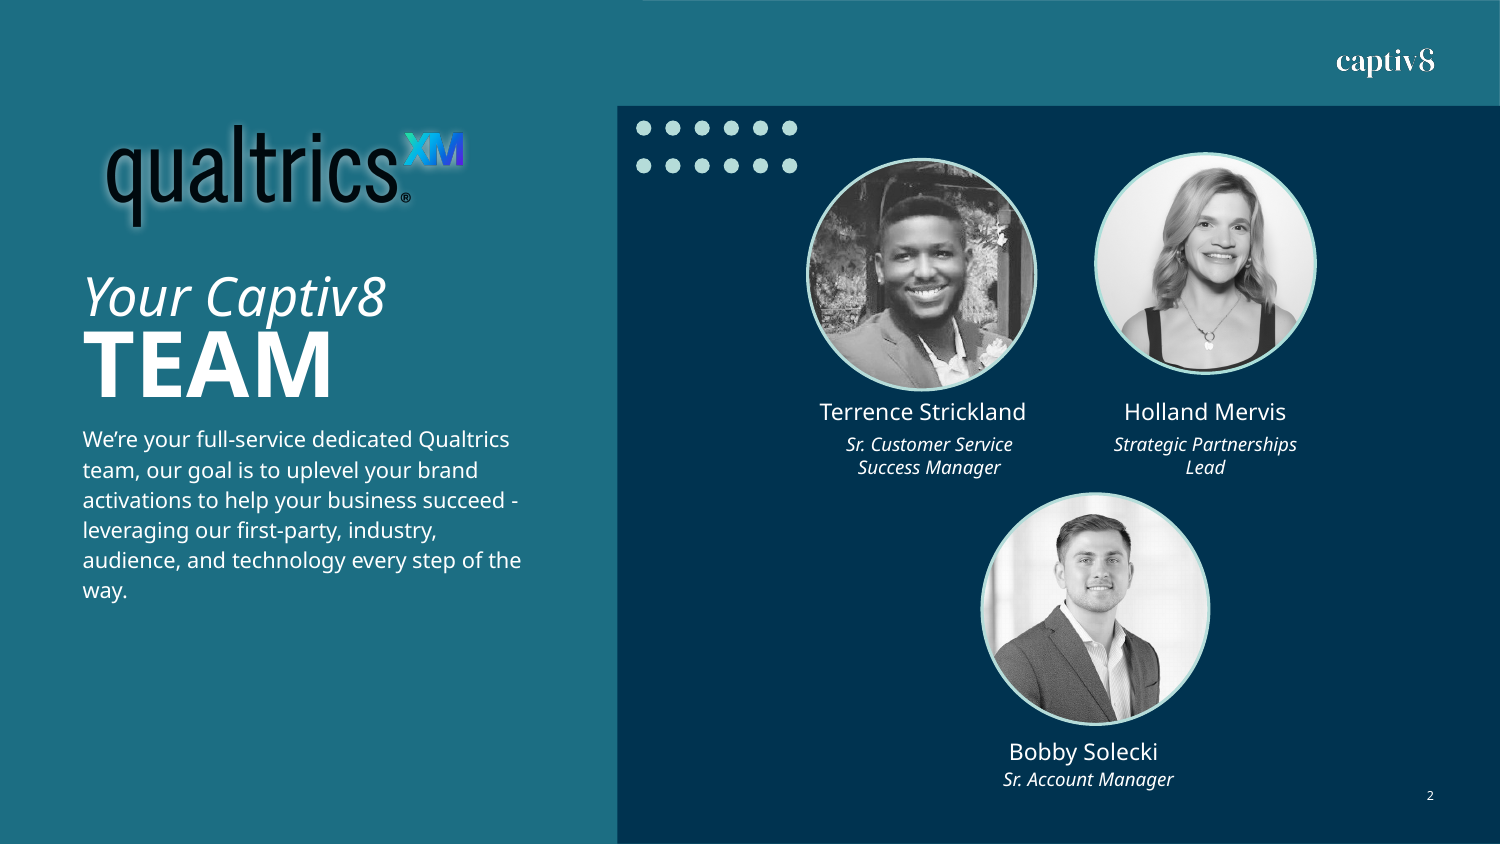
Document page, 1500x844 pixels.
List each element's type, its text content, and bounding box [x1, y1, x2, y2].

text_box Your Captiv8 TEAM [67, 259, 651, 430]
picture [981, 493, 1210, 725]
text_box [689, 66, 744, 228]
text_box We’re your full-service dedicated Qualtrics team, our goal is to uplevel your brand activations to help your business succeed - leveraging our first-party, industry, audience, and technology every step of the way. [67, 407, 540, 618]
text_box Sr. Customer Service Success Manager [807, 418, 1052, 493]
text_box [617, 105, 1500, 844]
text_box Terrence Strickland [804, 384, 1055, 440]
picture [1319, 35, 1452, 91]
text_box Bobby Solecki [958, 723, 1209, 779]
picture [1095, 153, 1316, 374]
slide_number ‹#› [1359, 764, 1449, 830]
picture [807, 159, 1037, 391]
text_box Holland Mervis [1080, 384, 1331, 440]
text_box Strategic Partnerships Lead [1083, 418, 1328, 493]
text_box Sr. Account Manager [966, 756, 1211, 802]
picture [107, 124, 463, 227]
